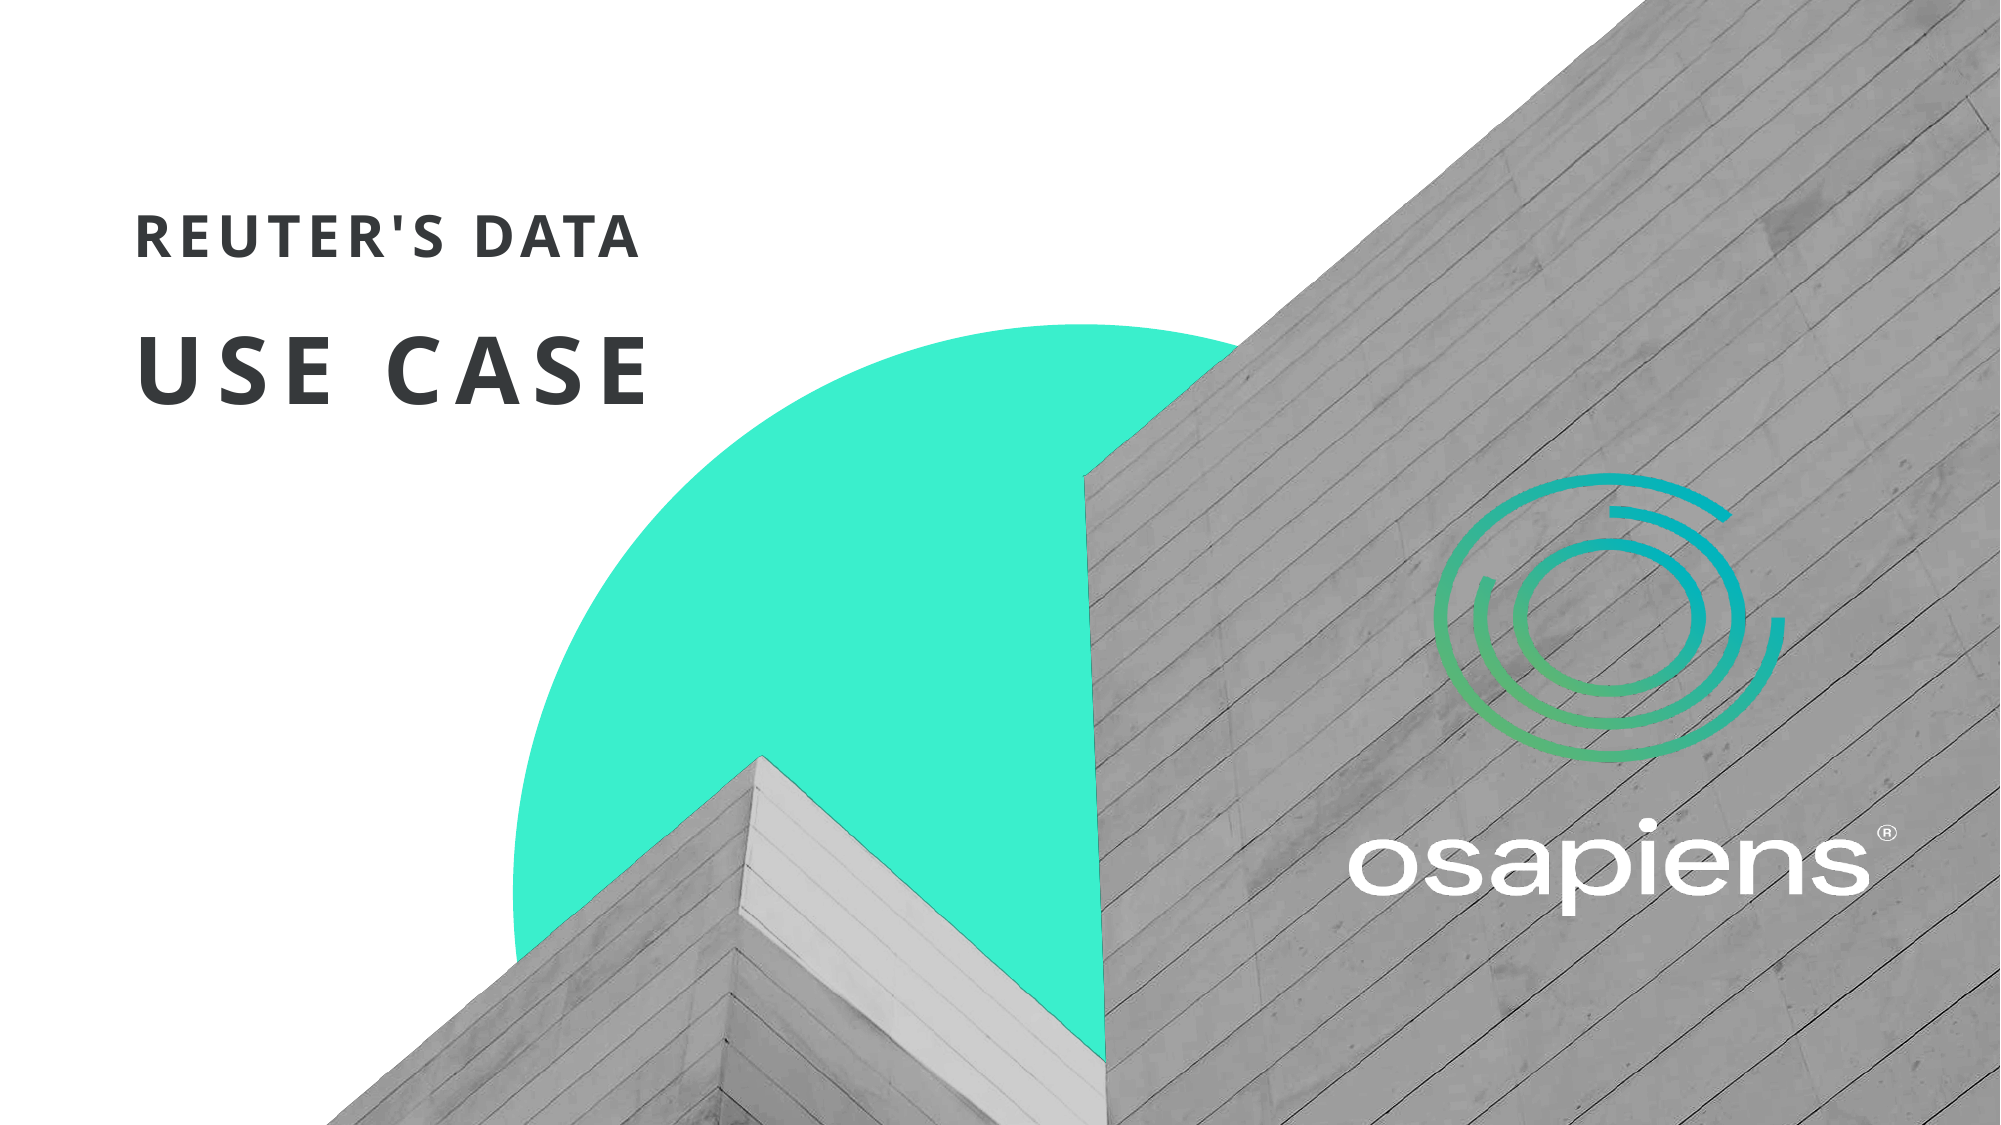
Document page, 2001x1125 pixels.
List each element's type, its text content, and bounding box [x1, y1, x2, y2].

picture [124, 0, 2000, 1125]
title USE Case [133, 323, 1243, 886]
subtitle Reuter's Data [133, 154, 1351, 300]
